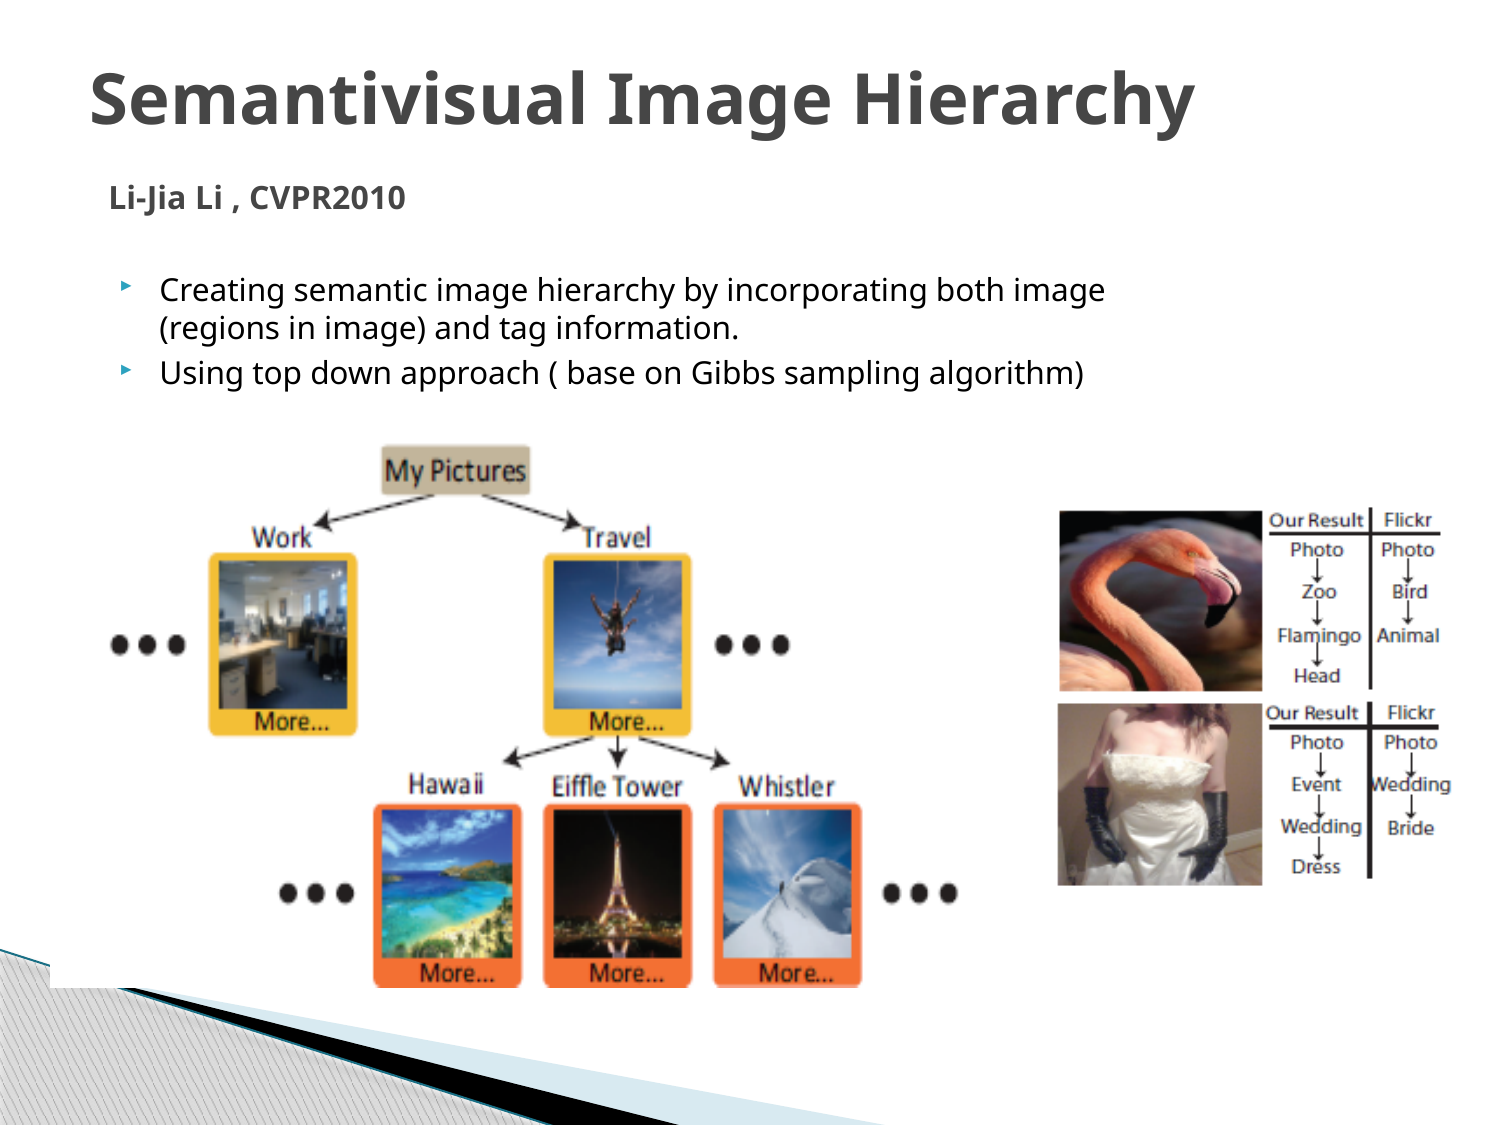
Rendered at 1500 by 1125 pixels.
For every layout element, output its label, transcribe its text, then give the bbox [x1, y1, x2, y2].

picture [1024, 499, 1468, 901]
picture [49, 437, 965, 988]
list Creating semantic image hierarchy by incorporating both image (regions in image) and tag information. Using top down approach ( base on Gibbs sampling algorithm) [87, 262, 1250, 400]
title Semantivisual Image Hierarchy Li-Jia Li , CVPR2010 [75, 45, 1425, 233]
